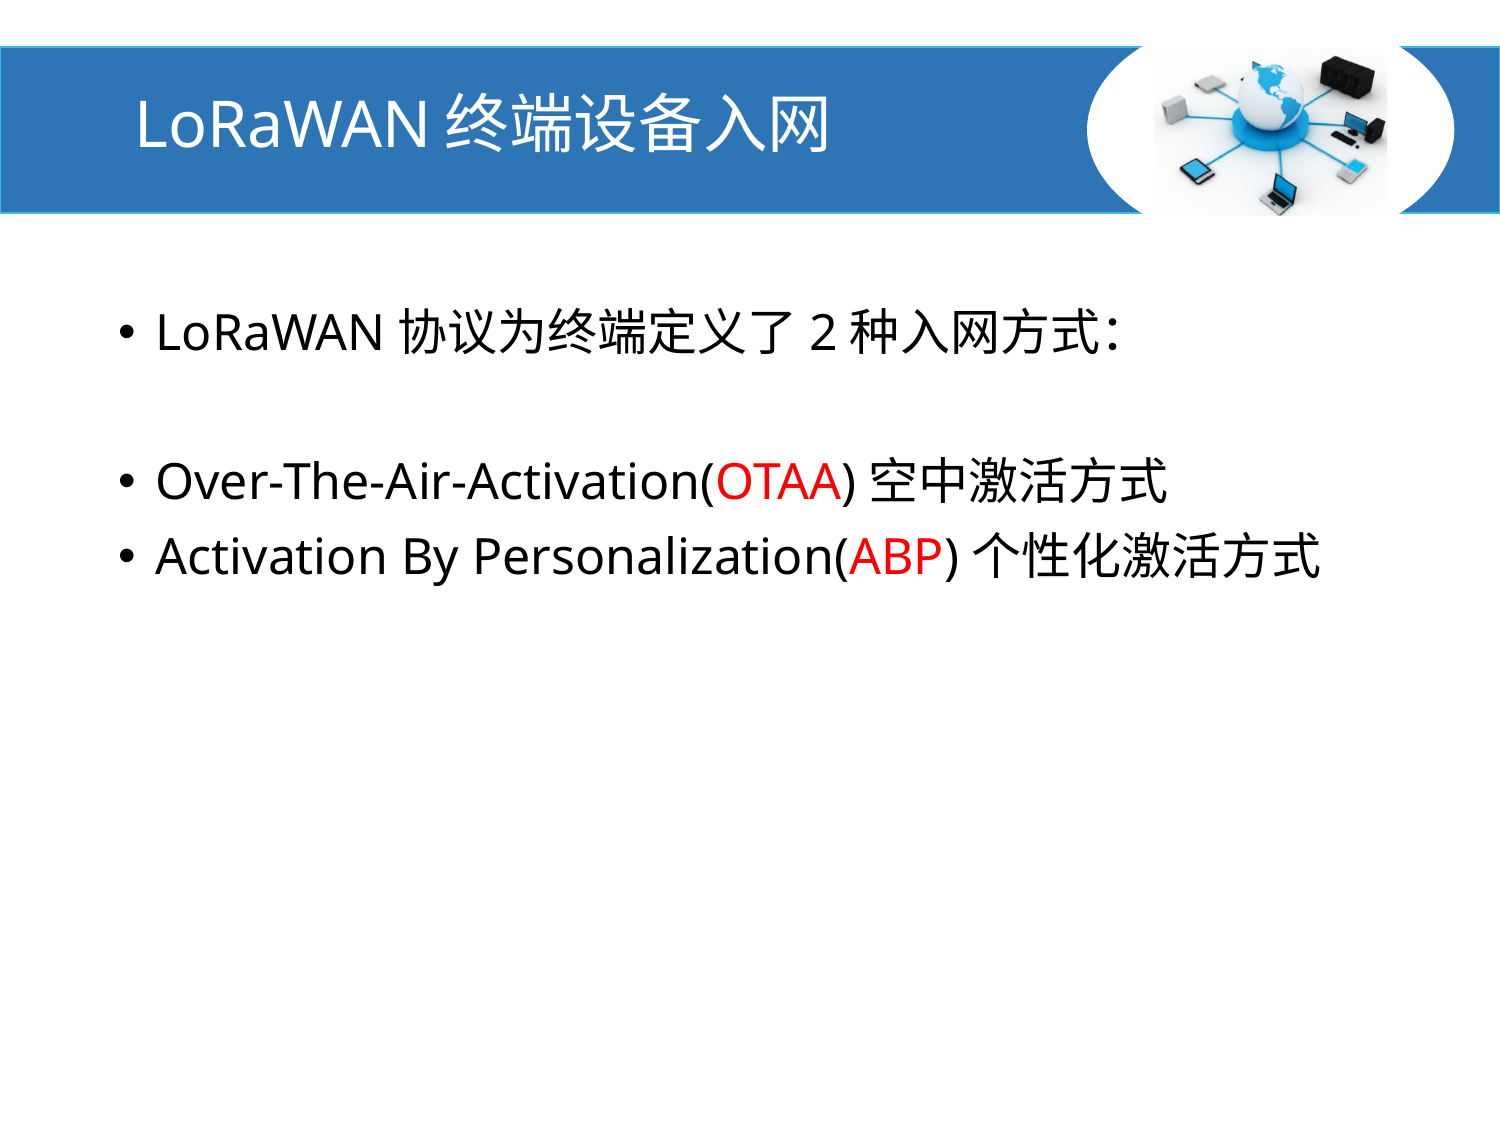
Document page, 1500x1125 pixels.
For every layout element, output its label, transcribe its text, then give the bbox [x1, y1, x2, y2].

list LoRaWAN协议为终端定义了2种入网方式： Over-The-Air-Activation(OTAA)空中激活方式 Activation By Personalization(ABP)个性化激活方式 [103, 299, 1397, 1014]
title LoRaWAN终端设备入网 [103, 83, 1057, 248]
picture [1154, 46, 1388, 216]
